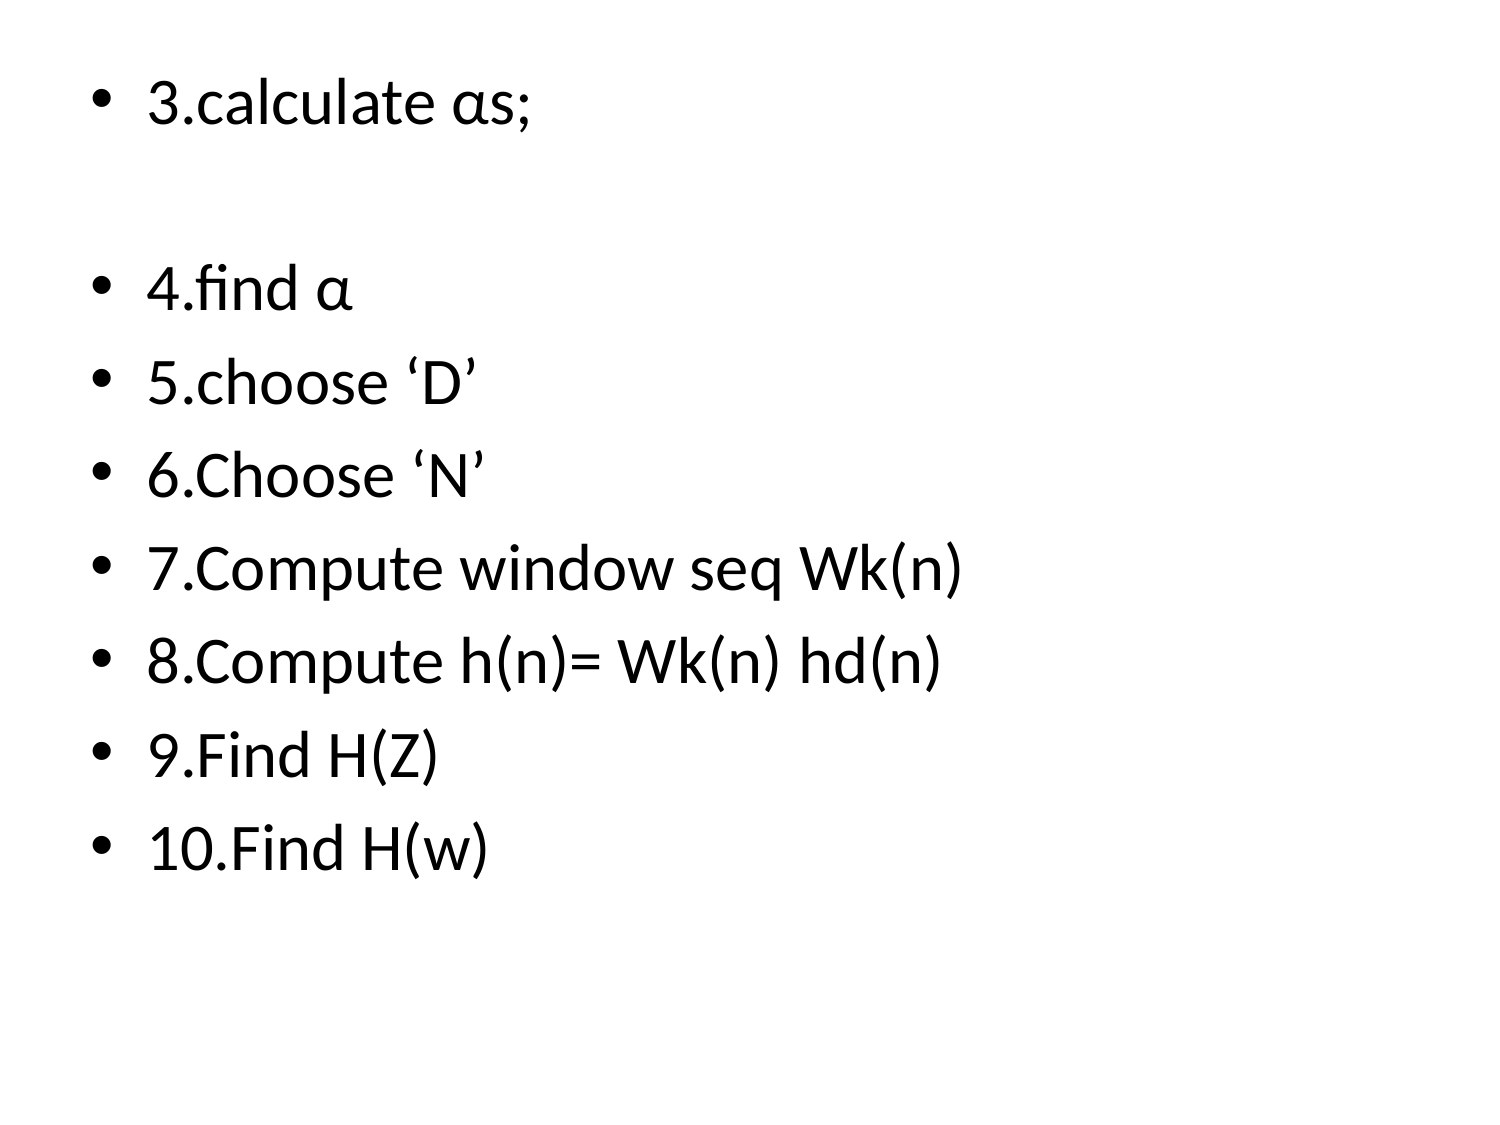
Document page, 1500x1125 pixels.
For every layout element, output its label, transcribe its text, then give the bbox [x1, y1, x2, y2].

list 3.calculate αs; 4.find α 5.choose ‘D’ 6.Choose ‘N’ 7.Compute window seq Wk(n) 8.Compute h(n)= Wk(n) hd(n) 9.Find H(Z) 10.Find H(w) [75, 50, 1425, 1005]
